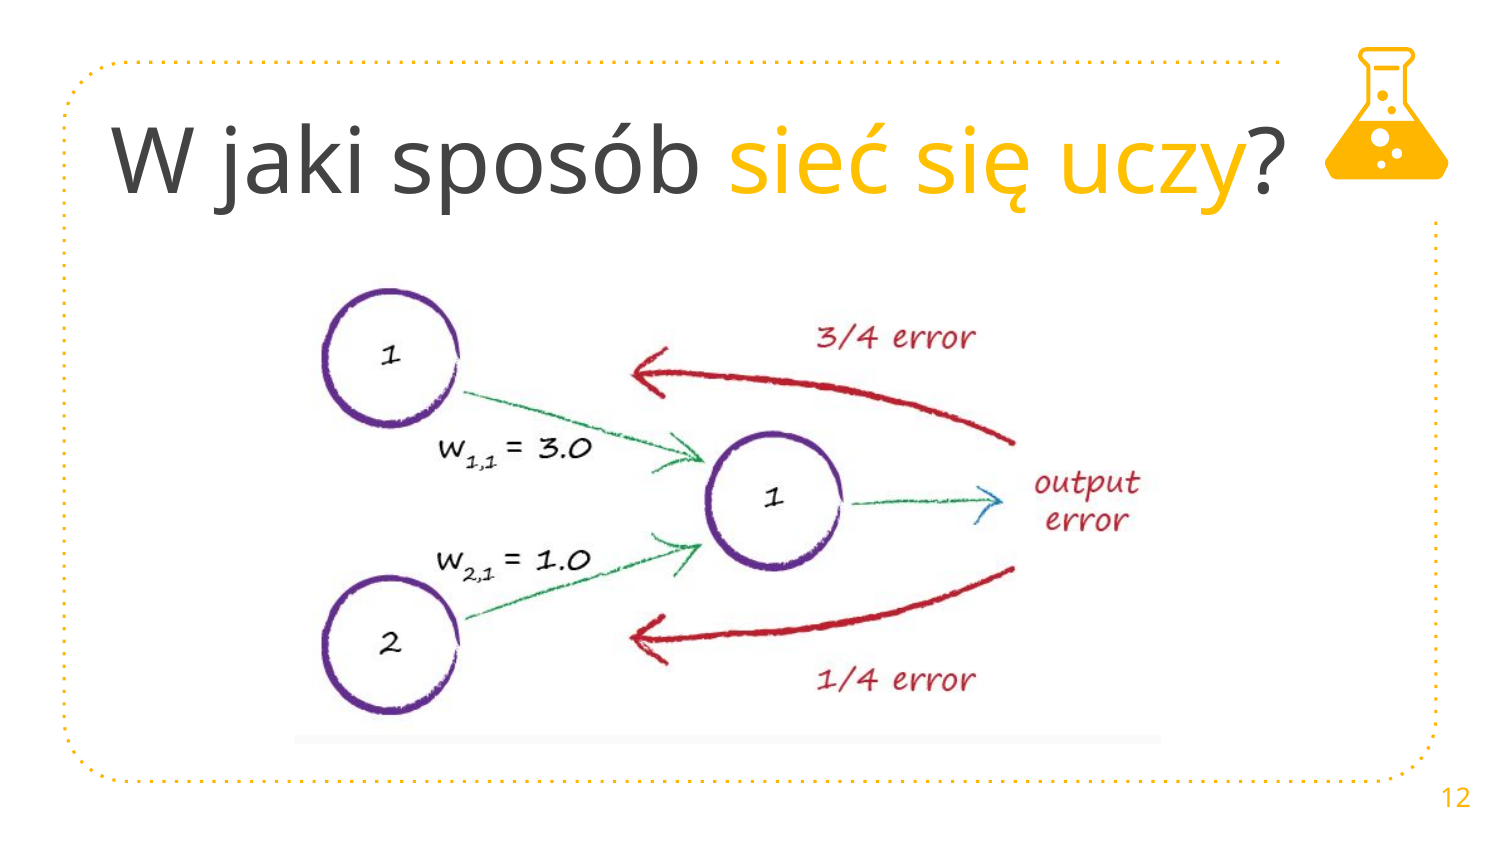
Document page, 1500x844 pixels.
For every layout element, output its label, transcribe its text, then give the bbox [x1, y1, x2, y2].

title W jaki sposób sieć się uczy? [95, 87, 1348, 229]
slide_number 12 [1411, 753, 1500, 844]
picture [294, 272, 1161, 744]
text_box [1324, 46, 1449, 180]
